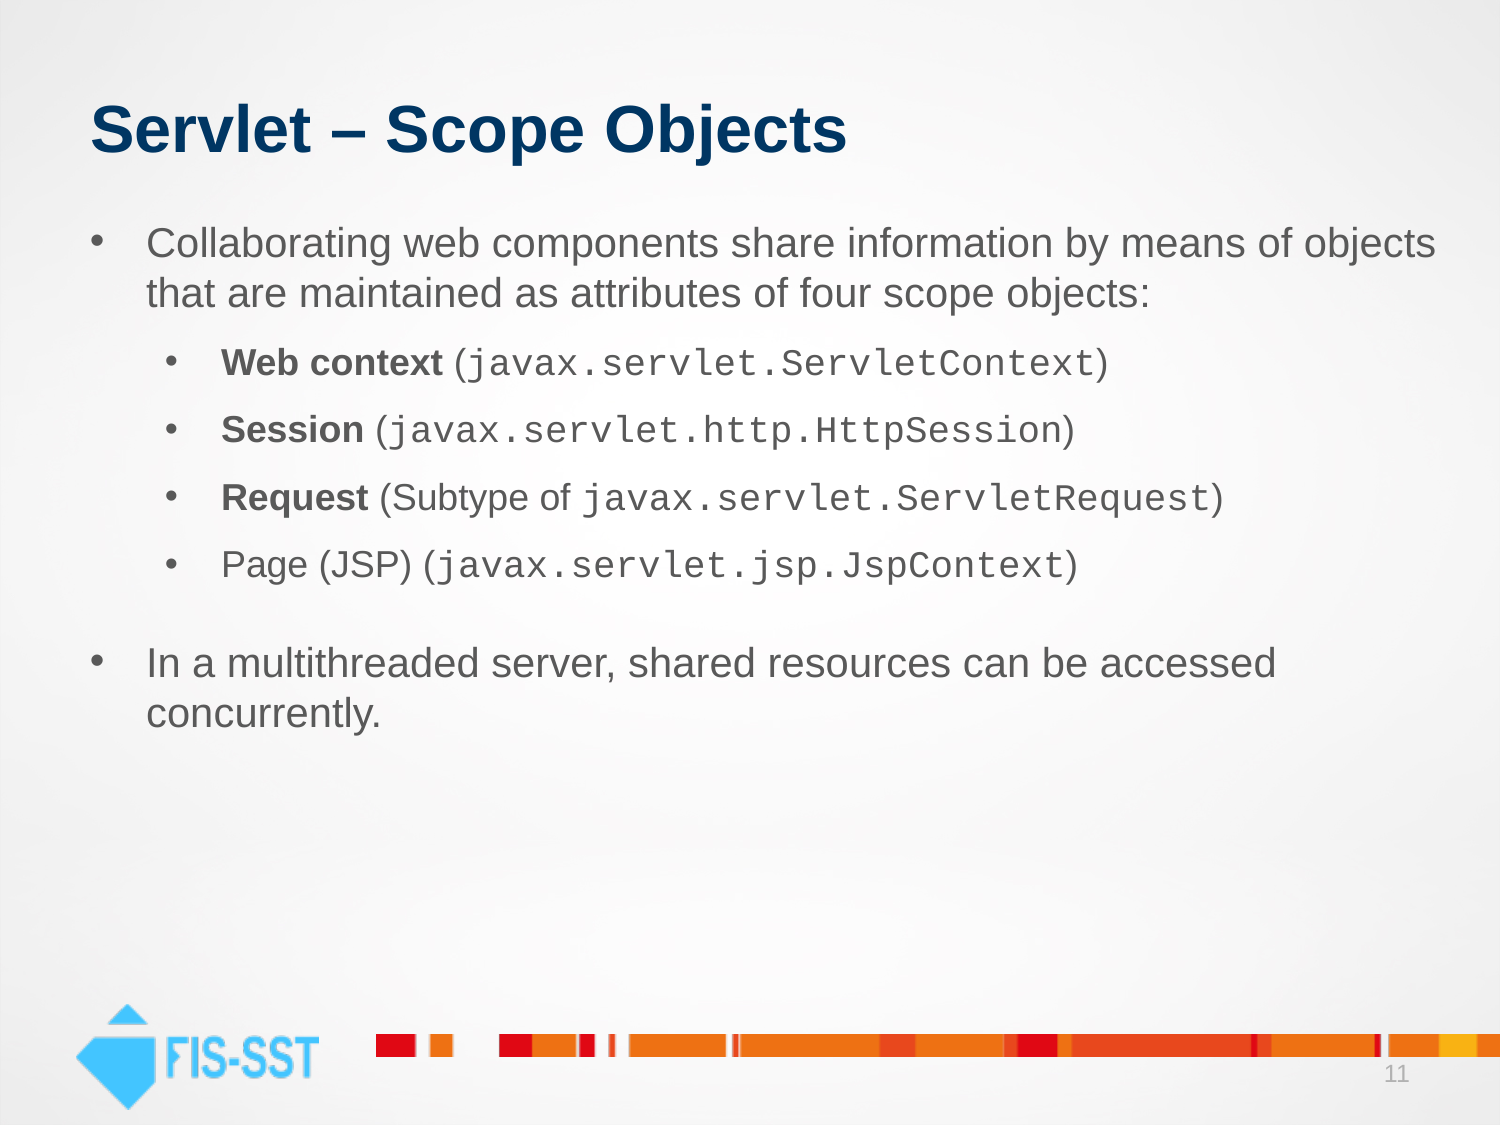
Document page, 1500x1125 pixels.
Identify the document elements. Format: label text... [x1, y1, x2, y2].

text_box Collaborating web components share information by means of objects that are maintained as attributes of four scope objects: Web context (javax.servlet.ServletContext) Session (javax.servlet.http.HttpSession) Request (Subtype of javax.servlet.ServletRequest) Page (JSP) (javax.servlet.jsp.JspContext) In a multithreaded server, shared resources can be accessed concurrently. [75, 208, 1459, 793]
title Servlet – Scope Objects [75, 78, 1425, 185]
picture [0, 0, 1500, 1125]
slide_number 11 [1074, 1042, 1425, 1103]
